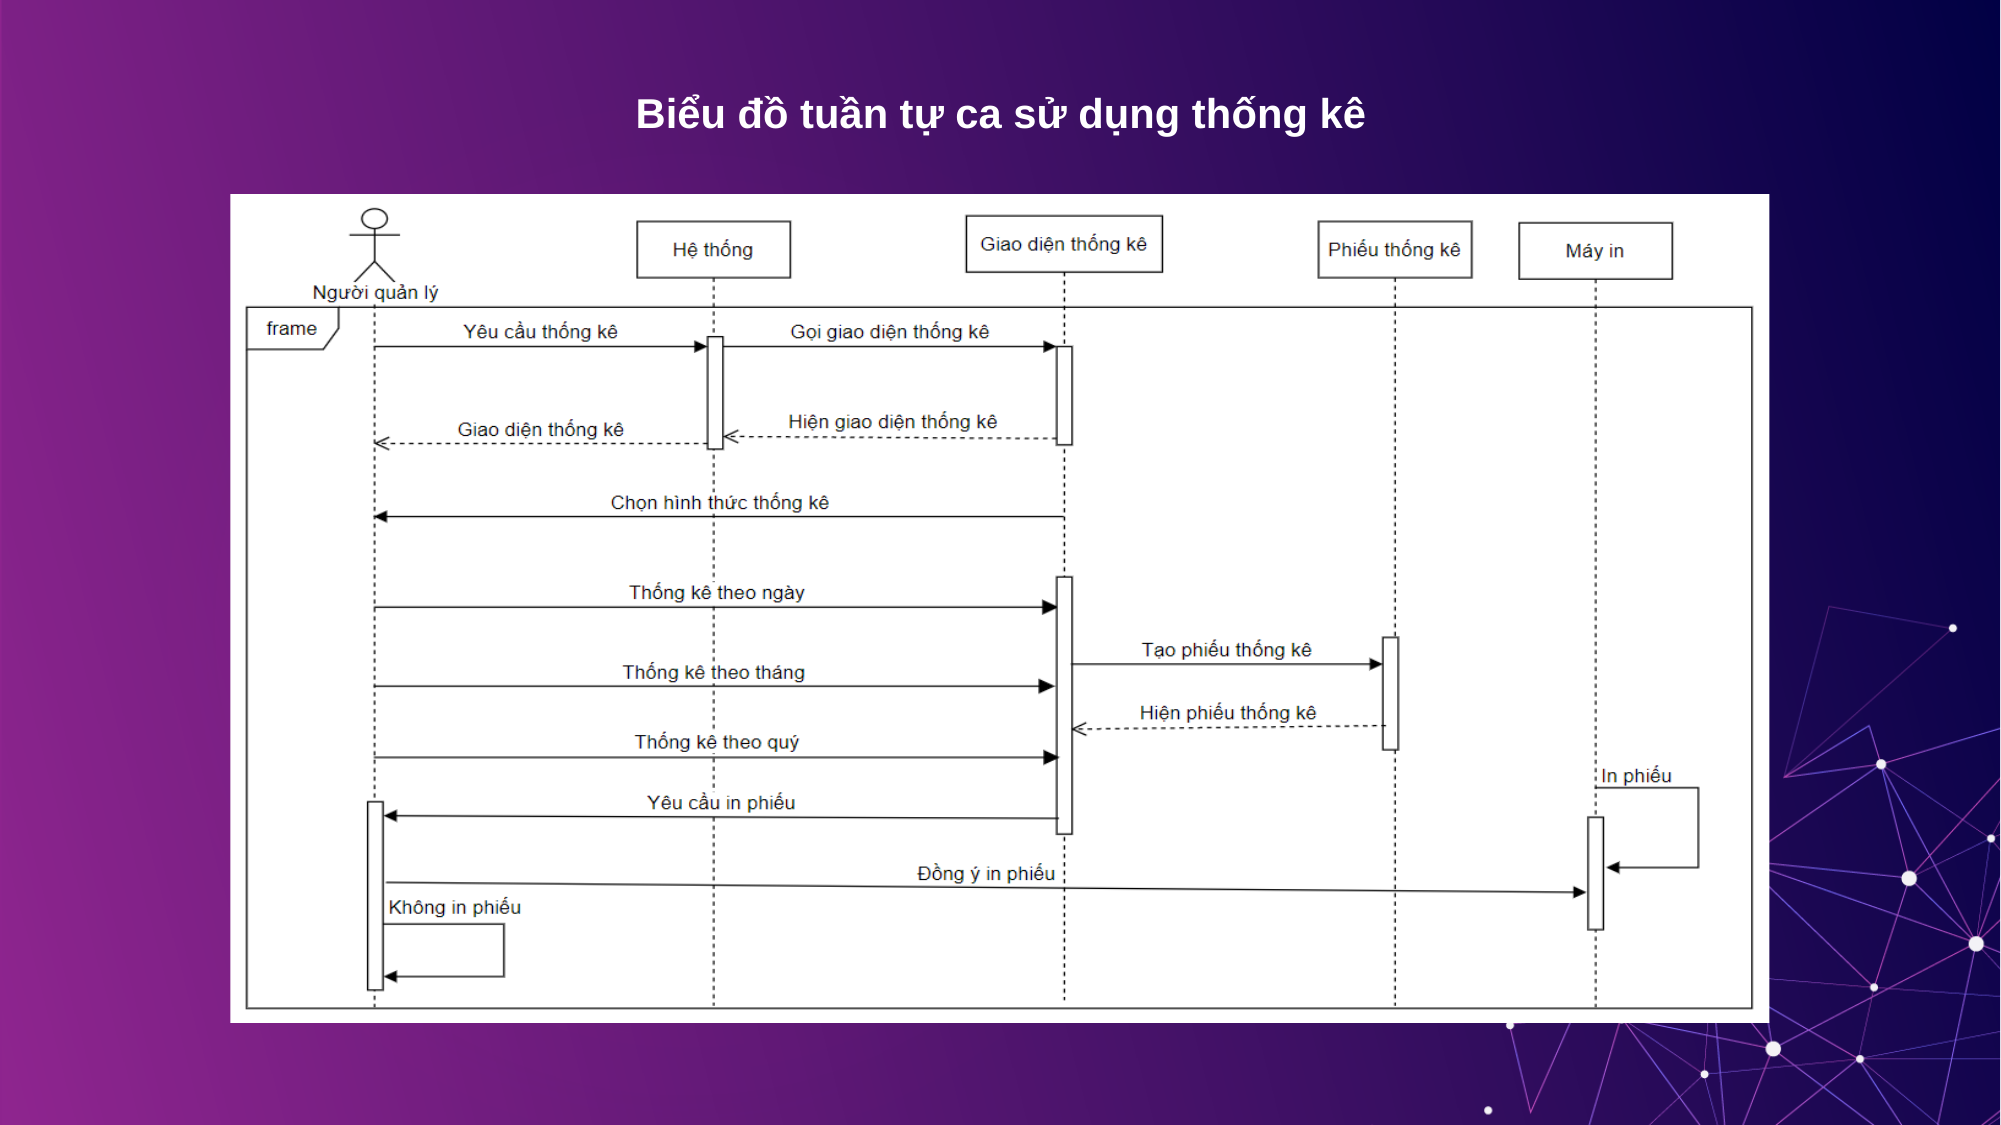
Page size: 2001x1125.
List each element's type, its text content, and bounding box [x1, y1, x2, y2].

picture [0, 0, 2001, 1125]
text_box Biểu đồ tuần tự ca sử dụng thống kê [545, 54, 1455, 142]
